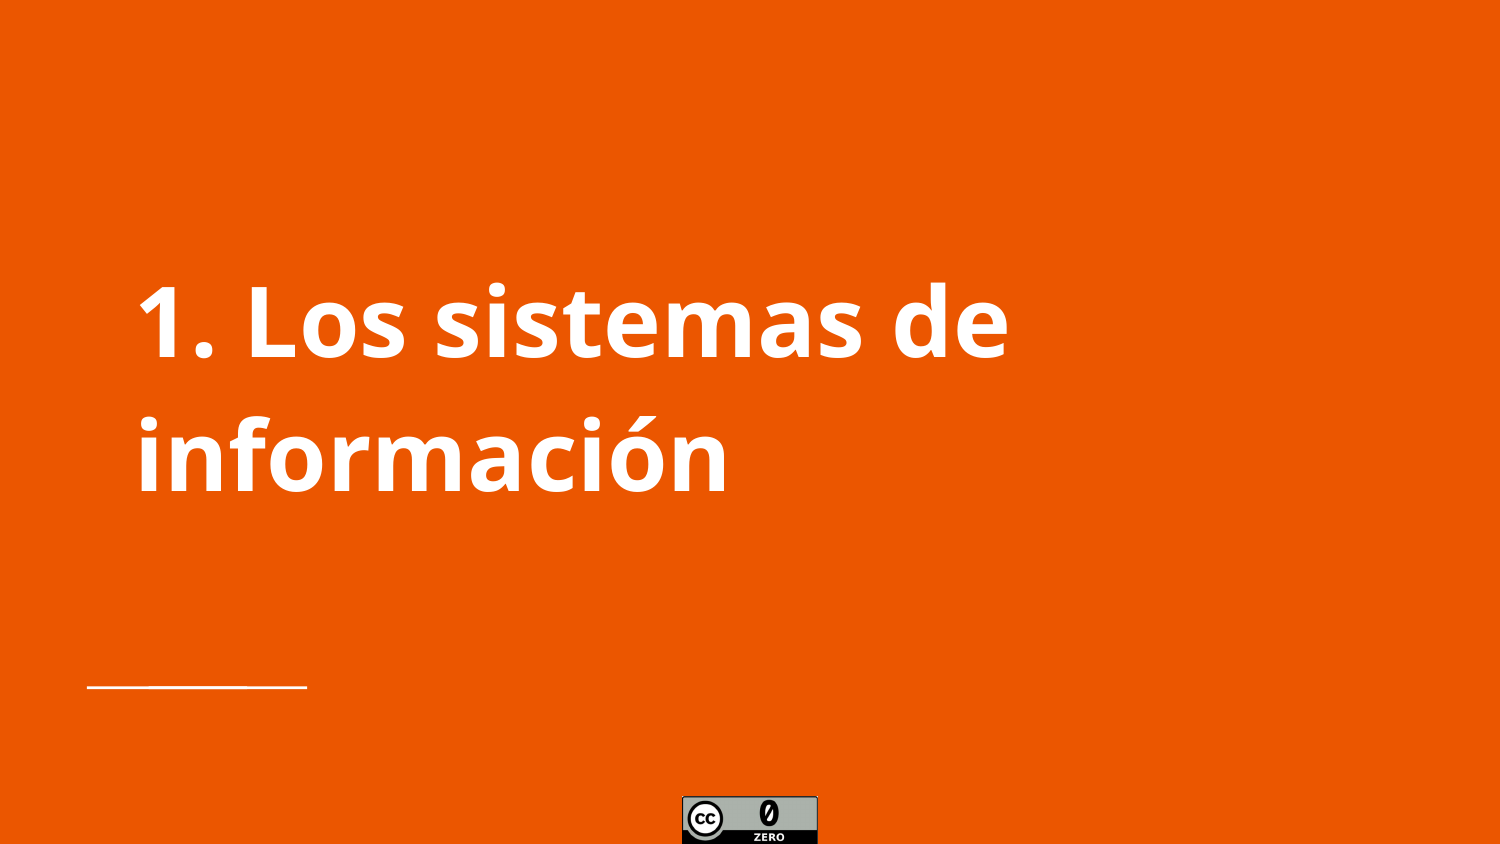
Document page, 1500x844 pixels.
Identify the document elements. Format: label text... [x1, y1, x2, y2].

picture [682, 795, 818, 844]
title 1. Los sistemas de información [119, 141, 1272, 632]
